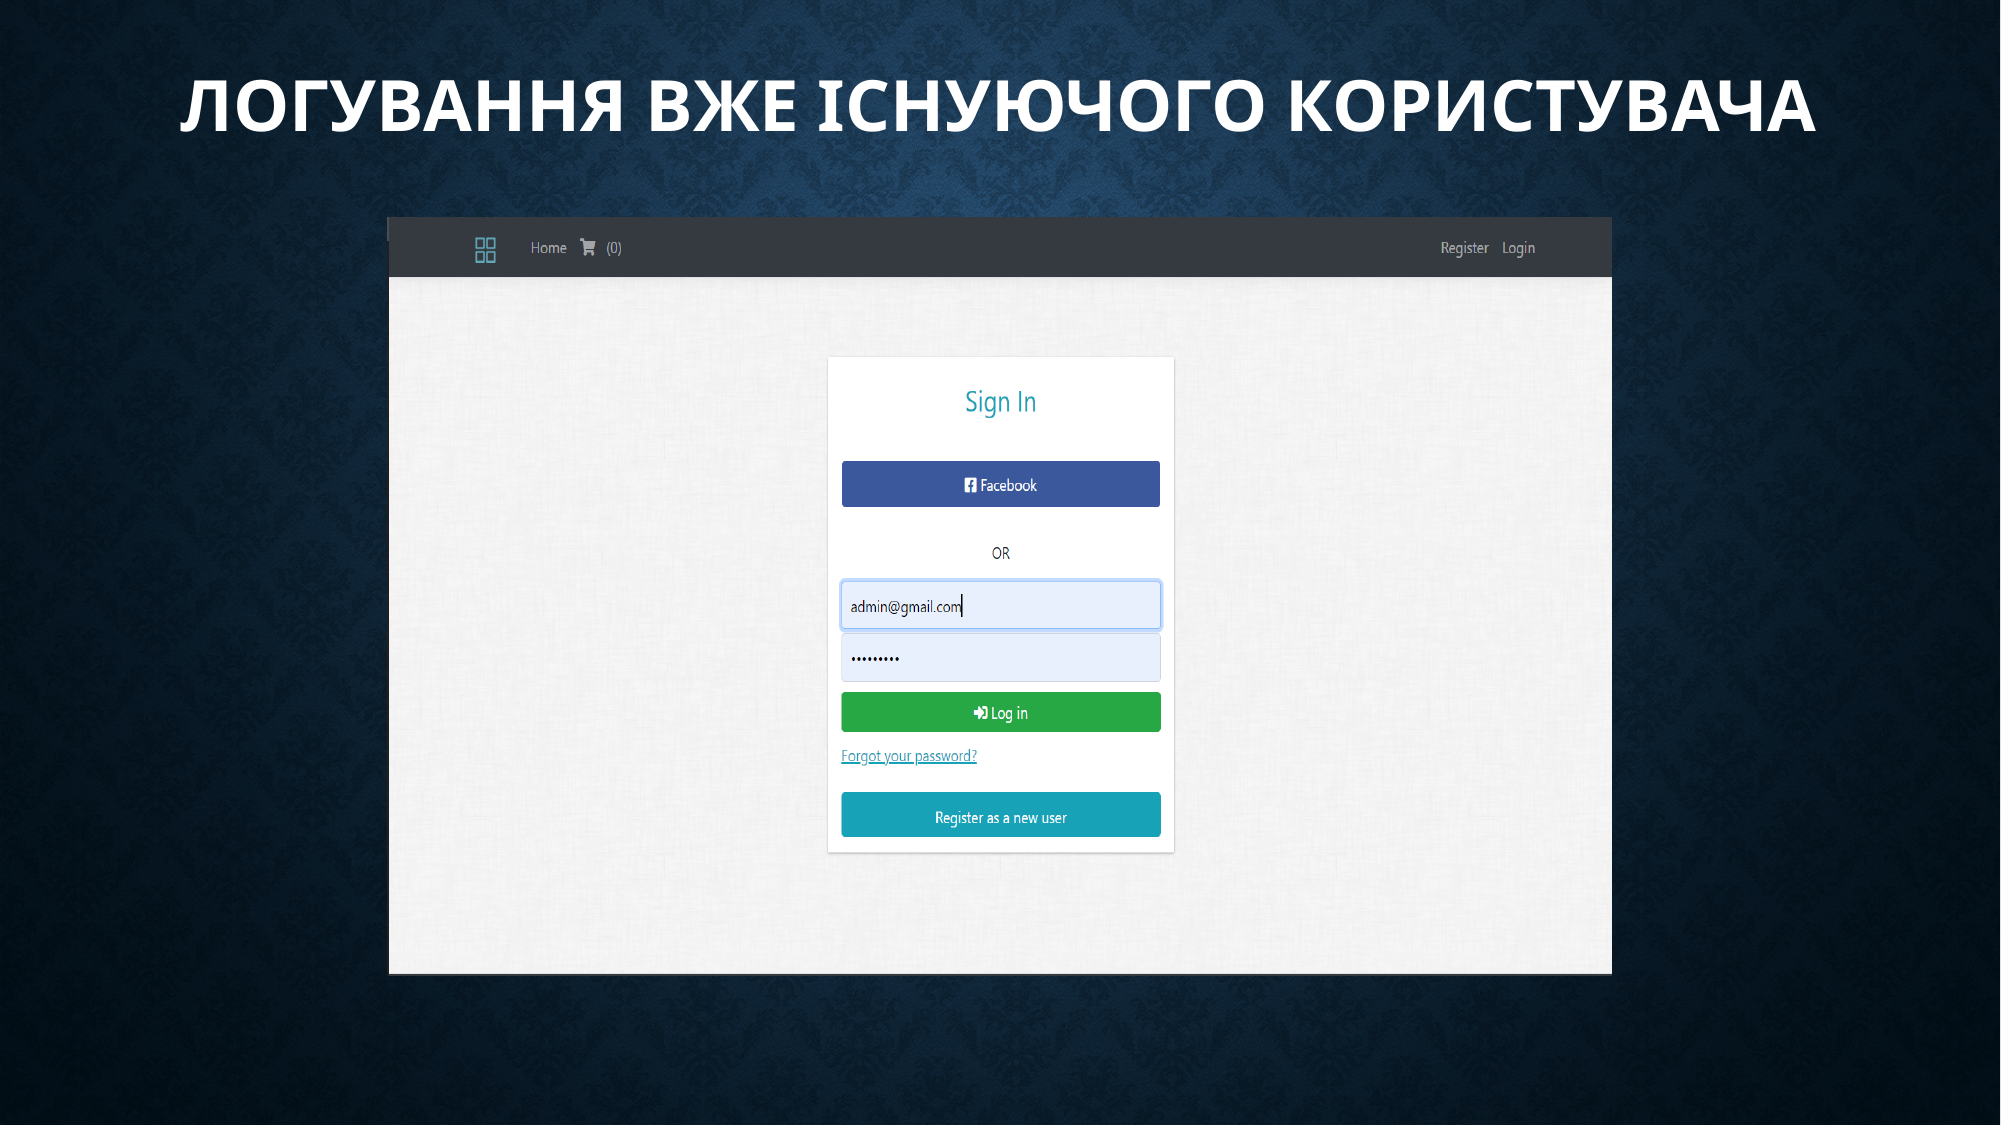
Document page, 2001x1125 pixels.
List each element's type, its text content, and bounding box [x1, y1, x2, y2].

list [386, 216, 1612, 977]
title Логування вже існуючого користувача [149, 0, 1849, 218]
